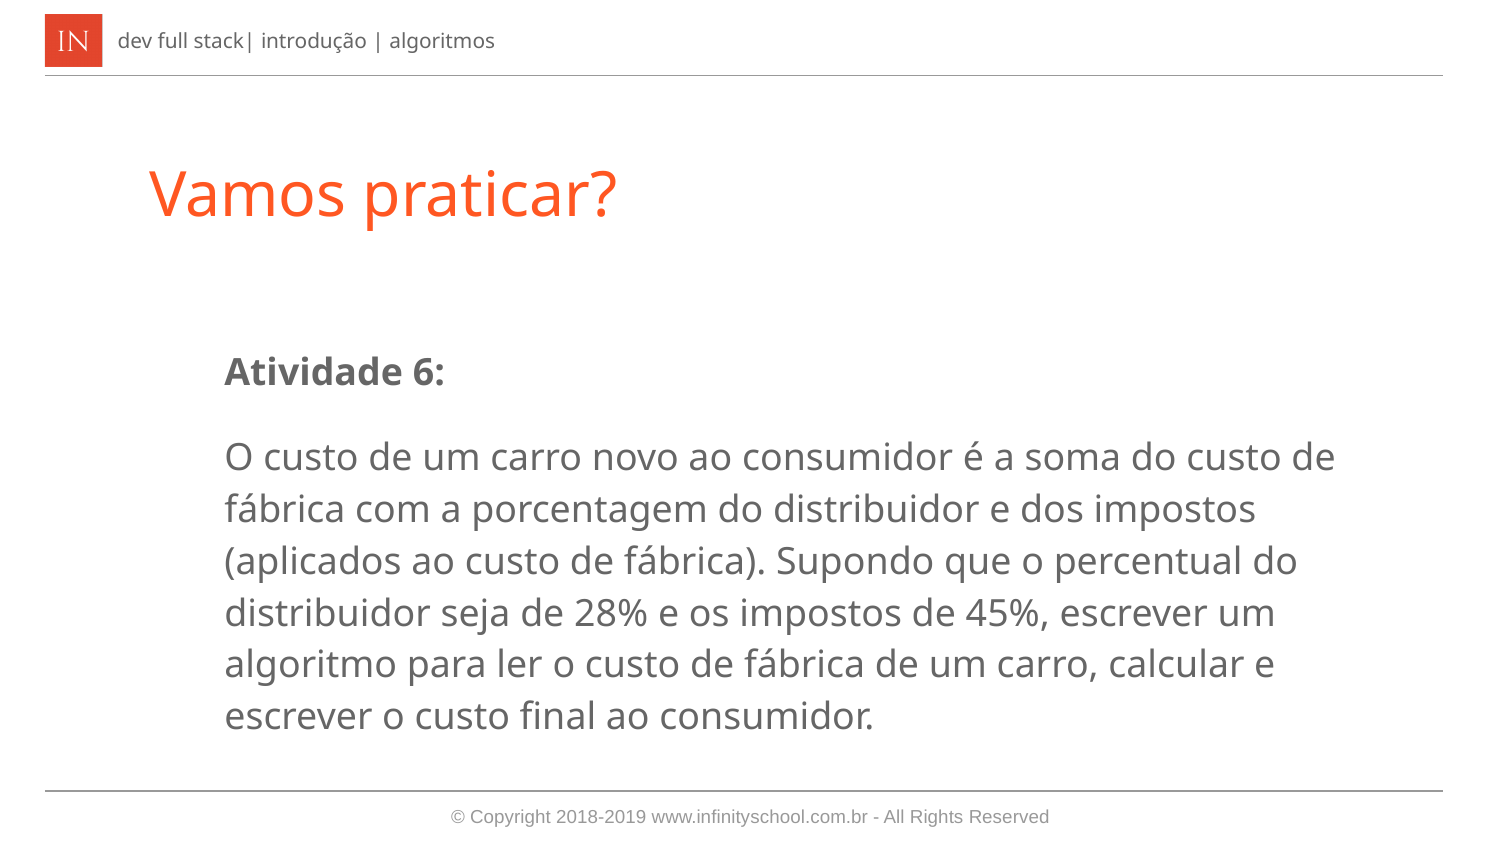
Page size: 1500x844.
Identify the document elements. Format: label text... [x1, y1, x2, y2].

text_box Vamos praticar? [134, 138, 1366, 296]
picture [44, 14, 109, 75]
text_box Atividade 6: O custo de um carro novo ao consumidor é a soma do custo de fábrica com a porcentagem do distribuidor e dos impostos (aplicados ao custo de fábrica). Supondo que o percentual do distribuidor seja de 28% e os impostos de 45%, escrever um algoritmo para ler o custo de fábrica de um carro, calcular e escrever o custo final ao consumidor. [134, 326, 1366, 729]
